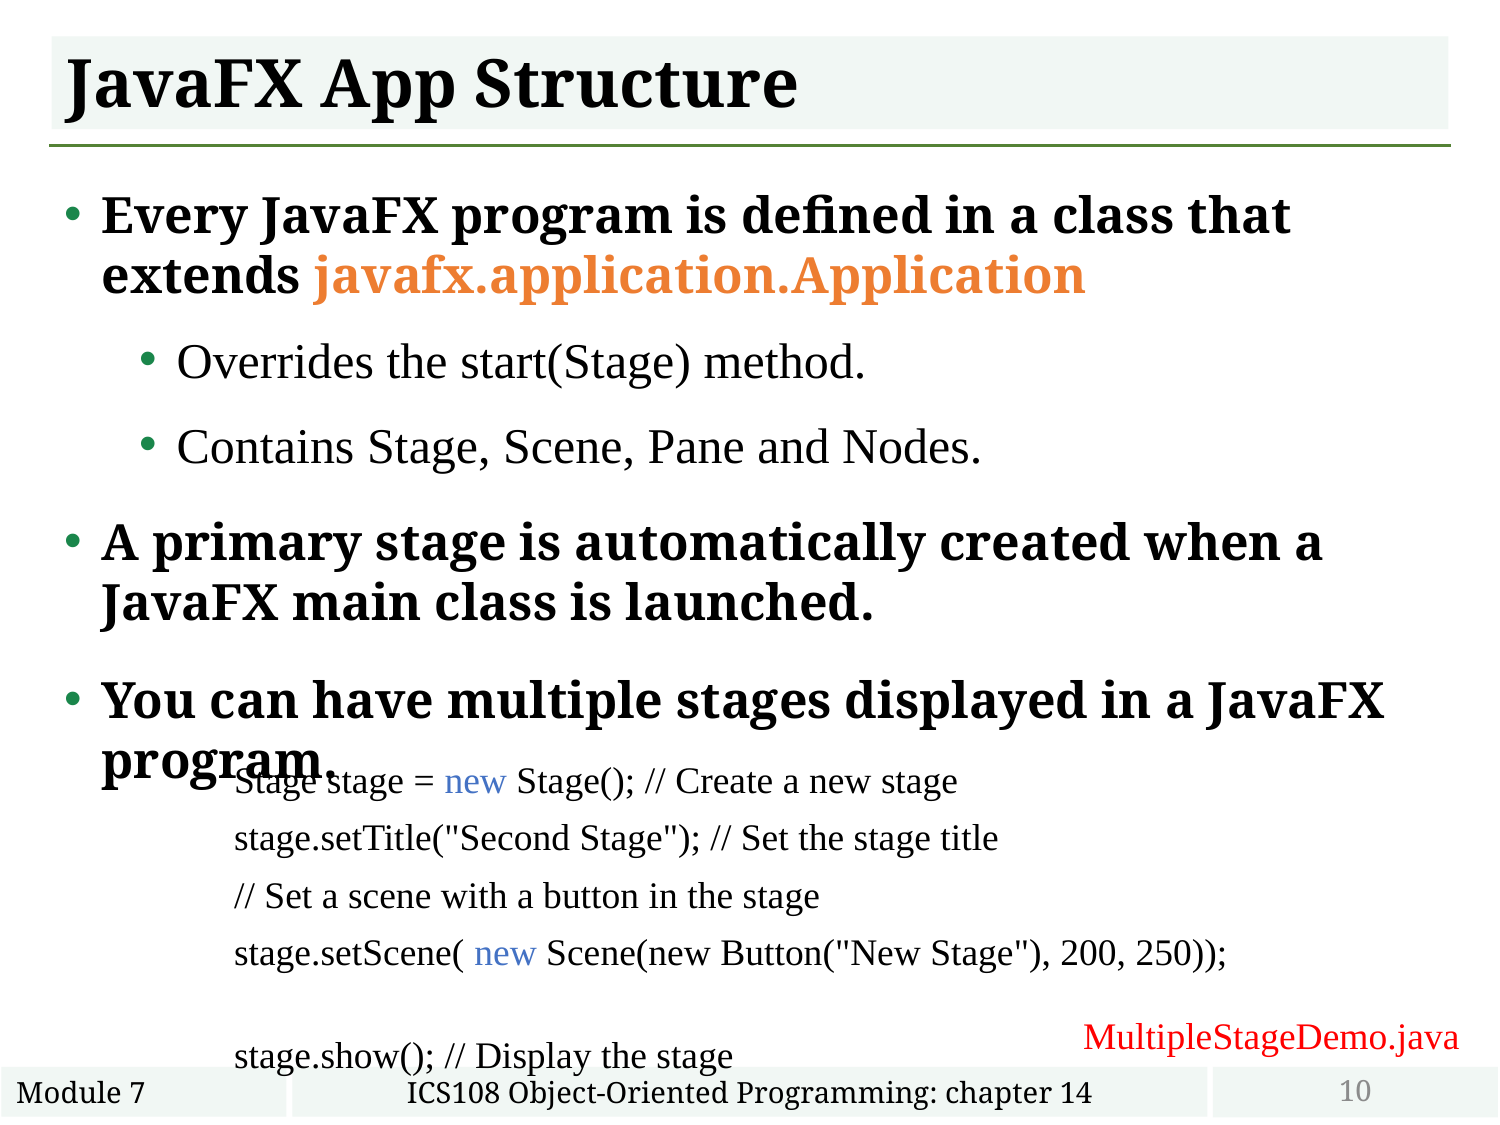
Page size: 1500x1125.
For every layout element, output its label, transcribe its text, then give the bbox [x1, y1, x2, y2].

text_box Stage stage = new Stage(); // Create a new stage stage.setTitle("Second Stage"); // Set the stage title // Set a scene with a button in the stage stage.setScene( new Scene(new Button("New Stage"), 200, 250)); stage.show(); // Display the stage [219, 748, 1306, 1084]
text_box MultipleStageDemo.java [1068, 1004, 1476, 1065]
slide_number 10 [1212, 1066, 1498, 1118]
title JavaFX App Structure [51, 36, 1449, 130]
list Every JavaFX program is defined in a class that extends javafx.application.Application Overrides the start(Stage) method. Contains Stage, Scene, Pane and Nodes. A primary stage is automatically created when a JavaFX main class is launched. You can have multiple stages displayed in a JavaFX program. [49, 175, 1449, 1049]
